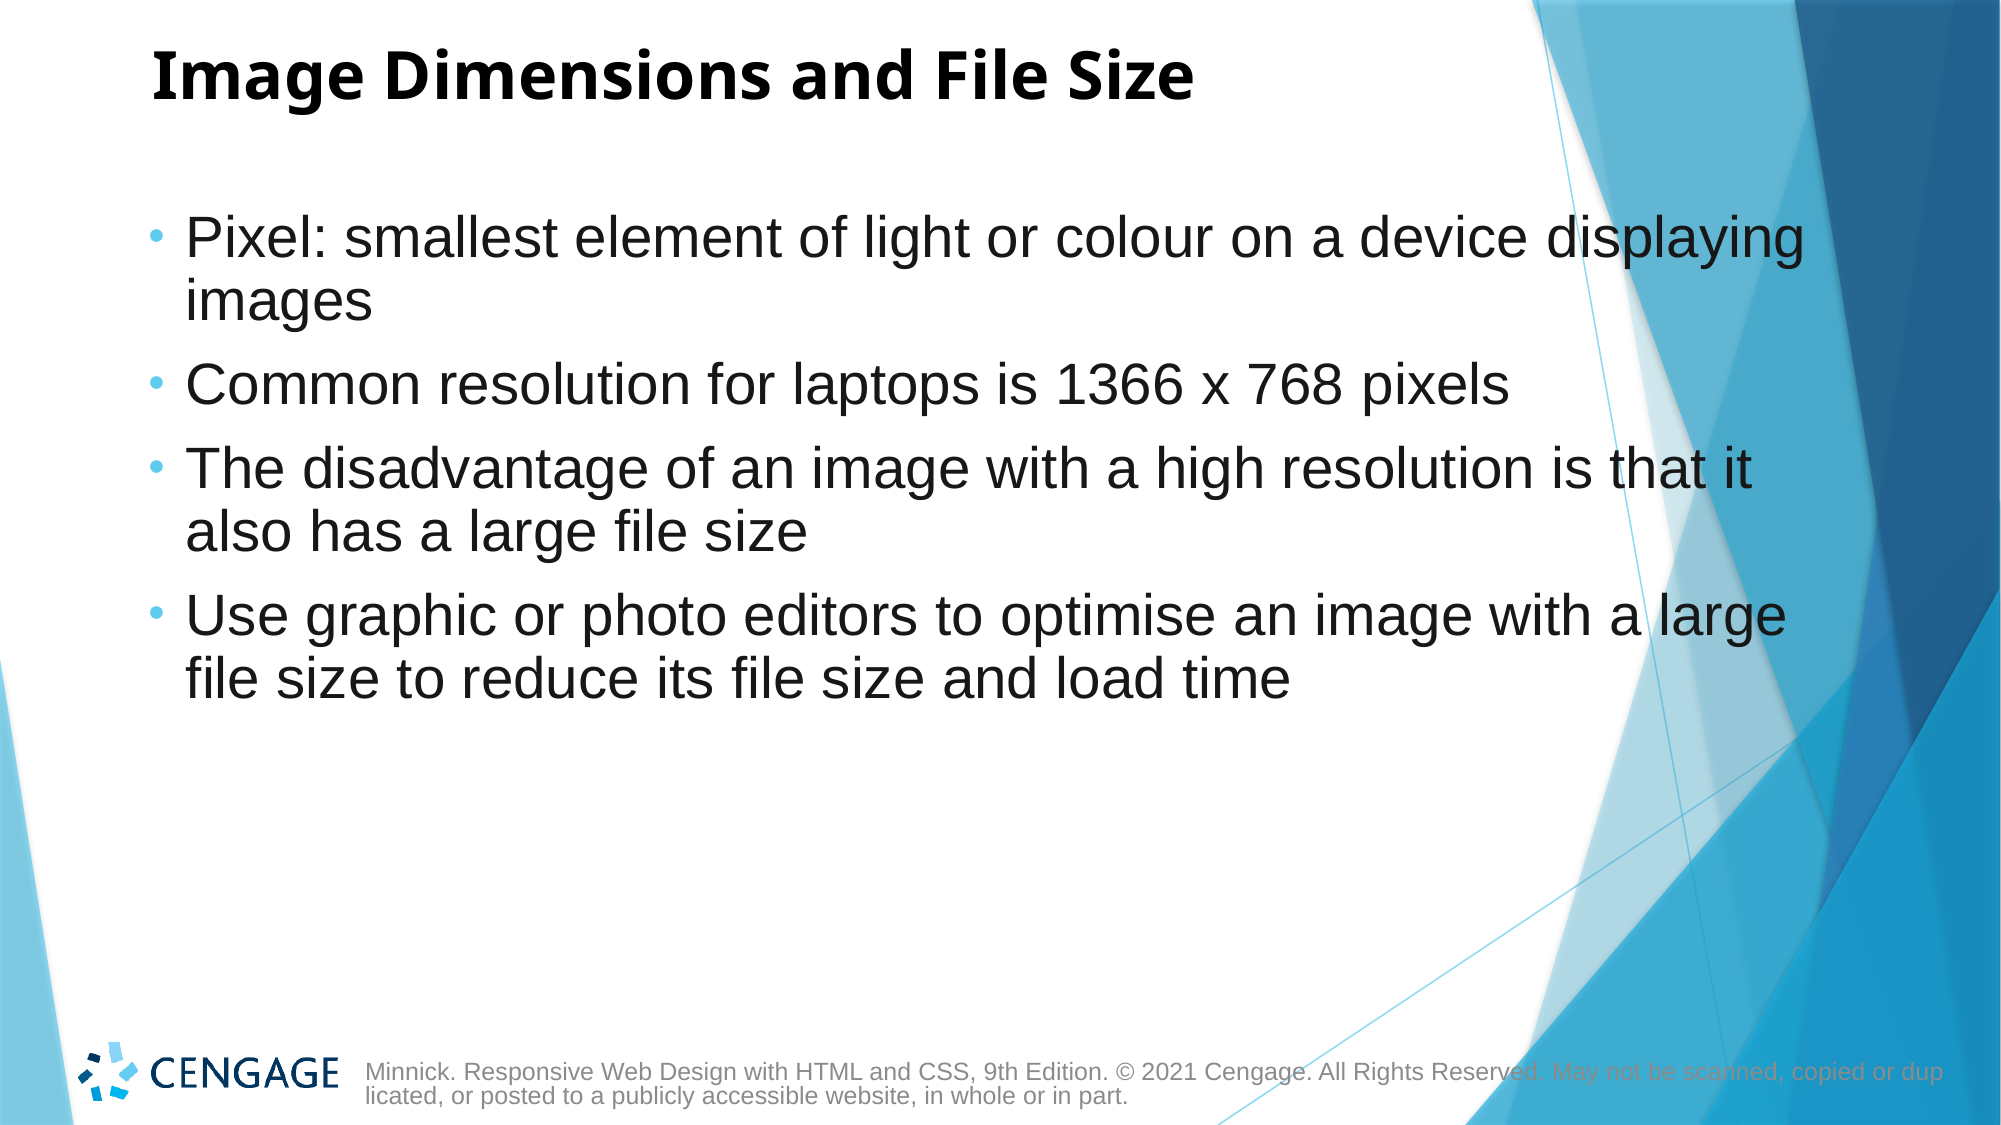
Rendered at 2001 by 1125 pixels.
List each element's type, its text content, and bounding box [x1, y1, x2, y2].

title Image Dimensions and File Size [137, 24, 1863, 175]
footer Minnick. Responsive Web Design with HTML and CSS, 9th Edition. © 2021 Cengage. All Rights Reserved. May not be scanned, copied or duplicated, or posted to a publicly accessible website, in whole or in part. [350, 1040, 1967, 1100]
list Pixel: smallest element of light or colour on a device displaying images Common resolution for laptops is 1366 x 768 pixels The disadvantage of an image with a high resolution is that it also has a large file size Use graphic or photo editors to optimise an image with a large file size to reduce its file size and load time [133, 200, 1863, 1024]
picture [78, 1042, 338, 1101]
